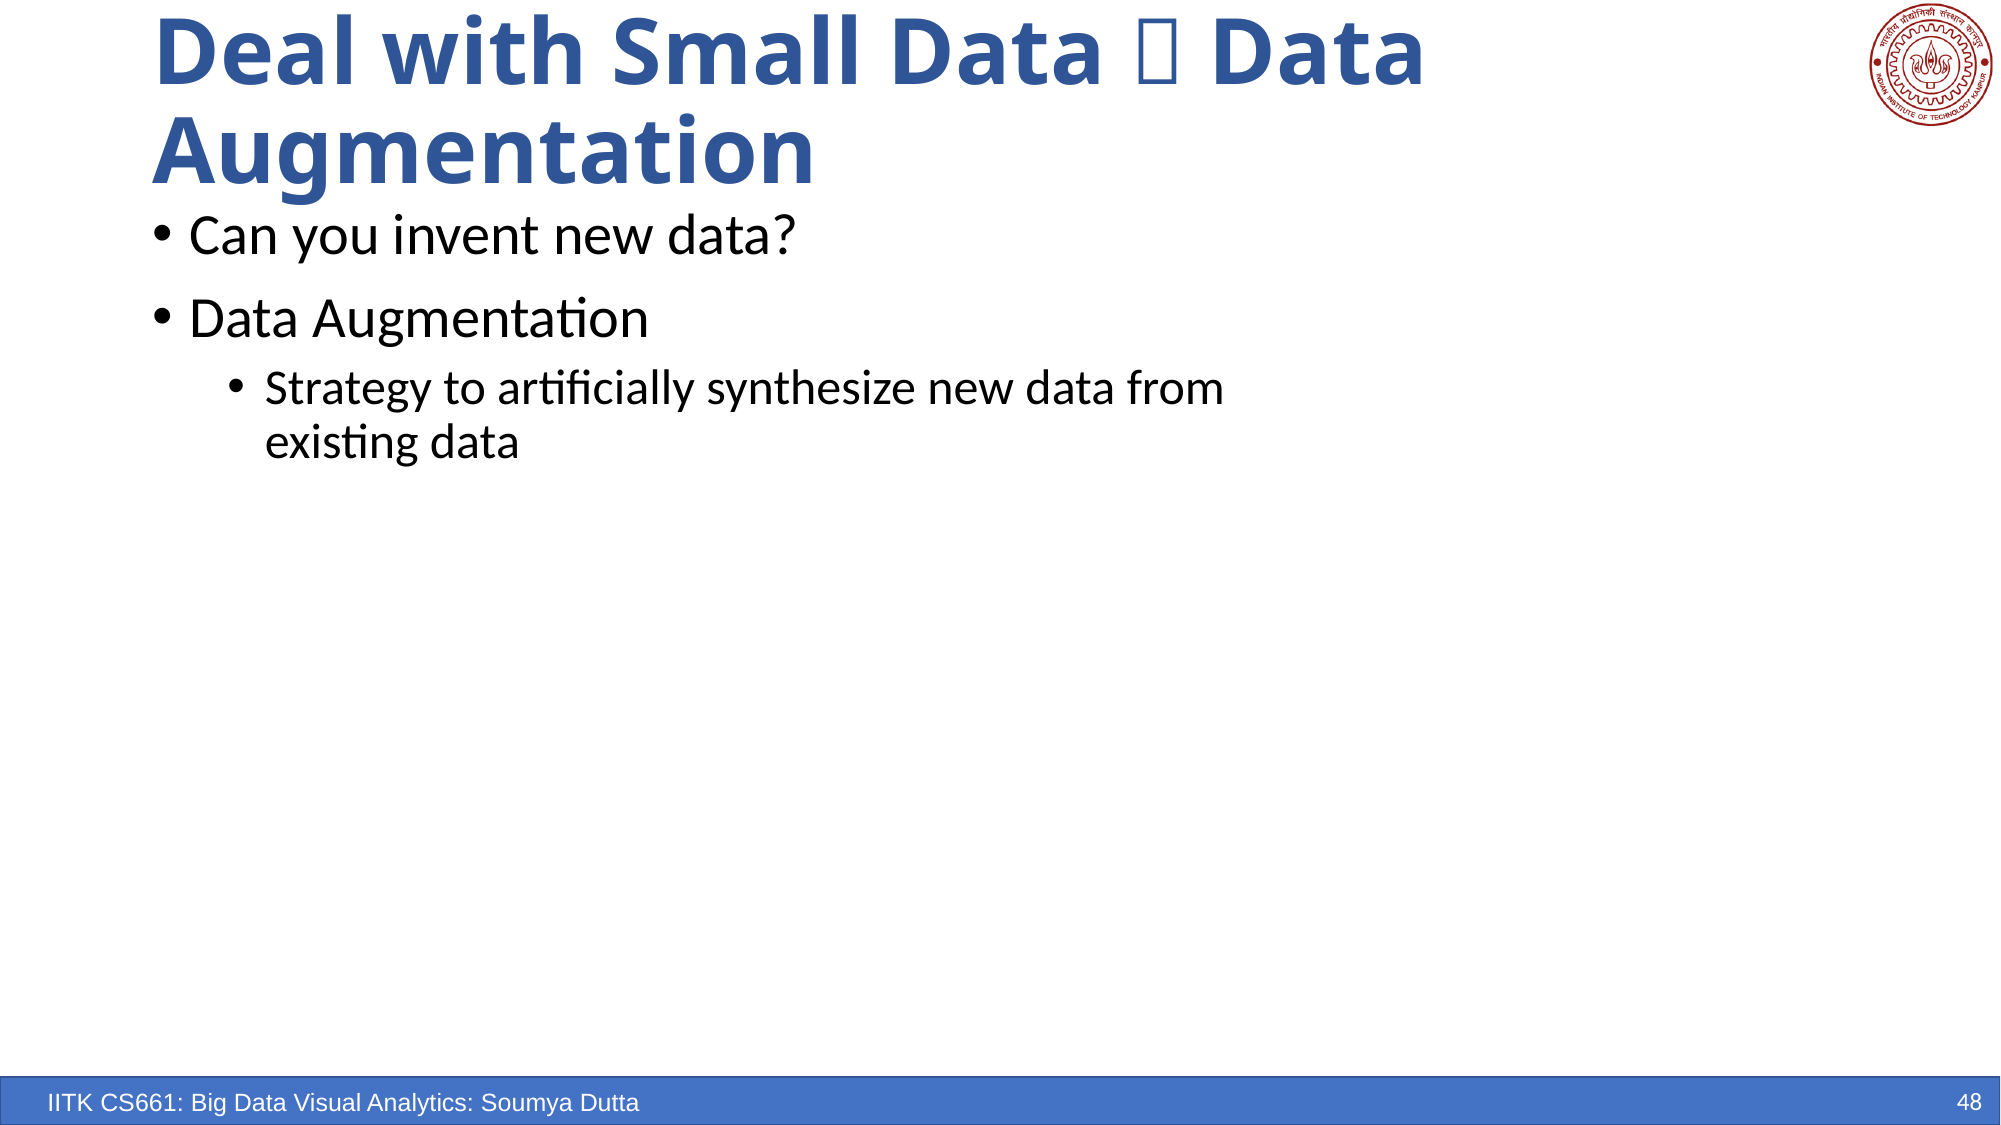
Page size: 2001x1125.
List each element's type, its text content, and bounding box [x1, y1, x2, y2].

picture [1862, 1, 1998, 130]
list Can you invent new data? Data Augmentation Strategy to artificially synthesize new data from existing data [137, 196, 1371, 1014]
title Deal with Small Data  Data Augmentation [137, 35, 1863, 173]
